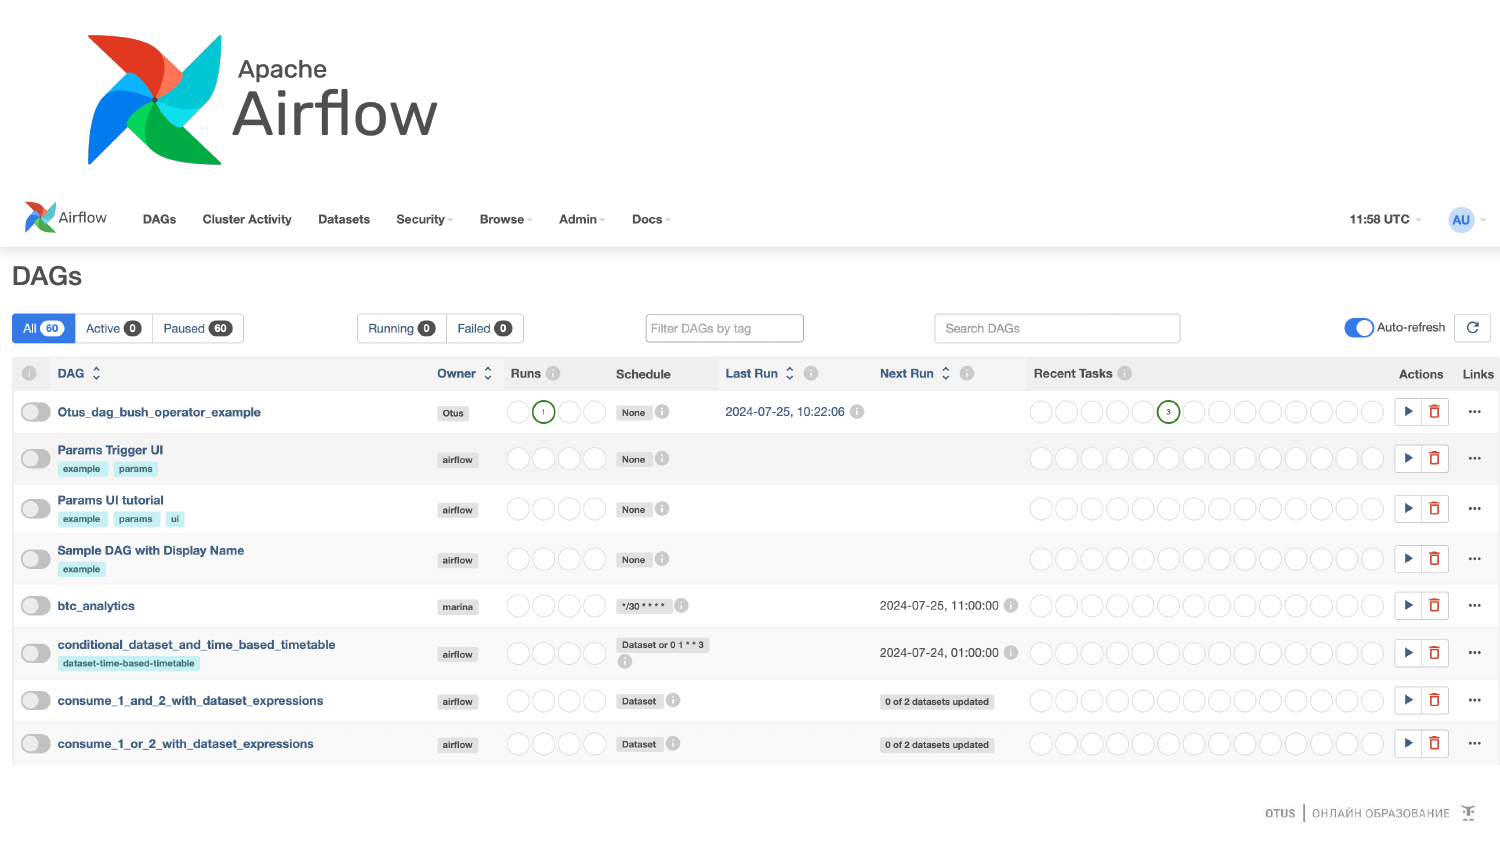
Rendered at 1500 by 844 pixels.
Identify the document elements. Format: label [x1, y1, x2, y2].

picture [87, 34, 438, 166]
picture [0, 196, 1500, 765]
picture [1262, 799, 1475, 825]
